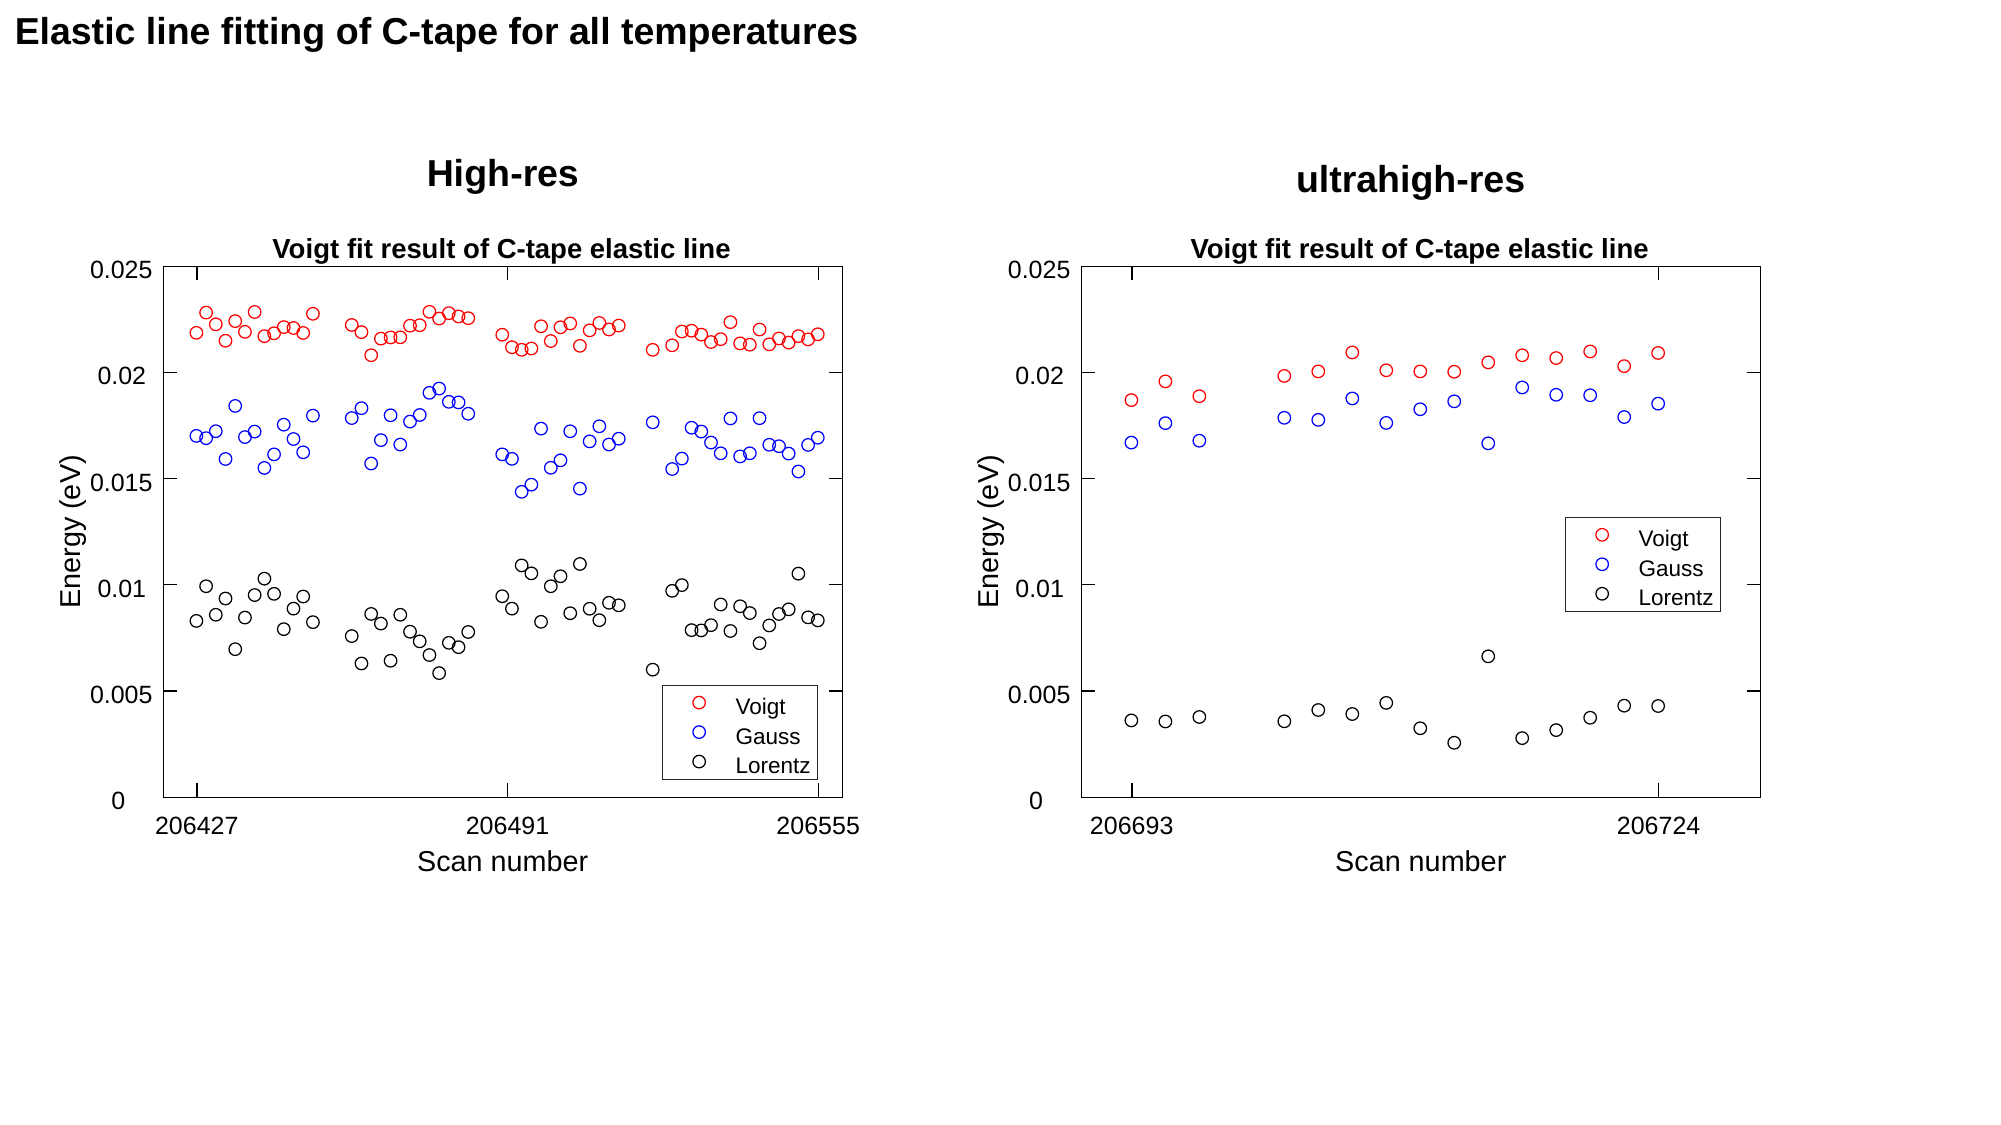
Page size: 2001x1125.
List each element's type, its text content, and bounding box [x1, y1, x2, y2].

text_box ultrahigh-res [1259, 147, 1563, 207]
text_box High-res [410, 141, 596, 201]
text_box Elastic line fitting of C-tape for all temperatures [0, 0, 1986, 60]
picture [49, 217, 925, 874]
picture [967, 217, 1843, 874]
